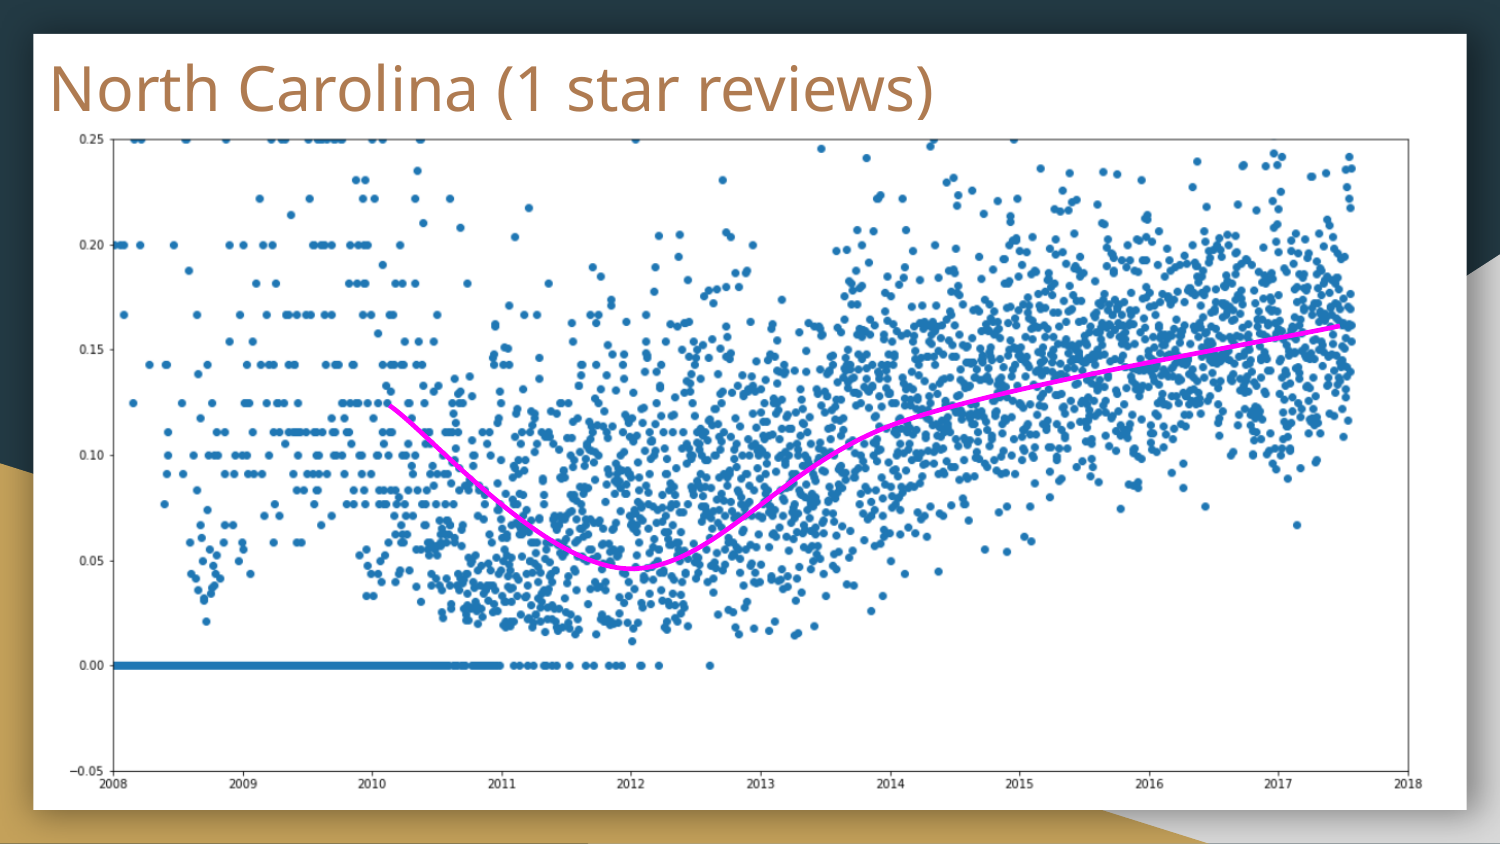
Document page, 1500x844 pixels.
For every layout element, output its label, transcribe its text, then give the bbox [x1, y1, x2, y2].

title North Carolina (1 star reviews) [33, 34, 1266, 191]
picture [69, 119, 1431, 808]
